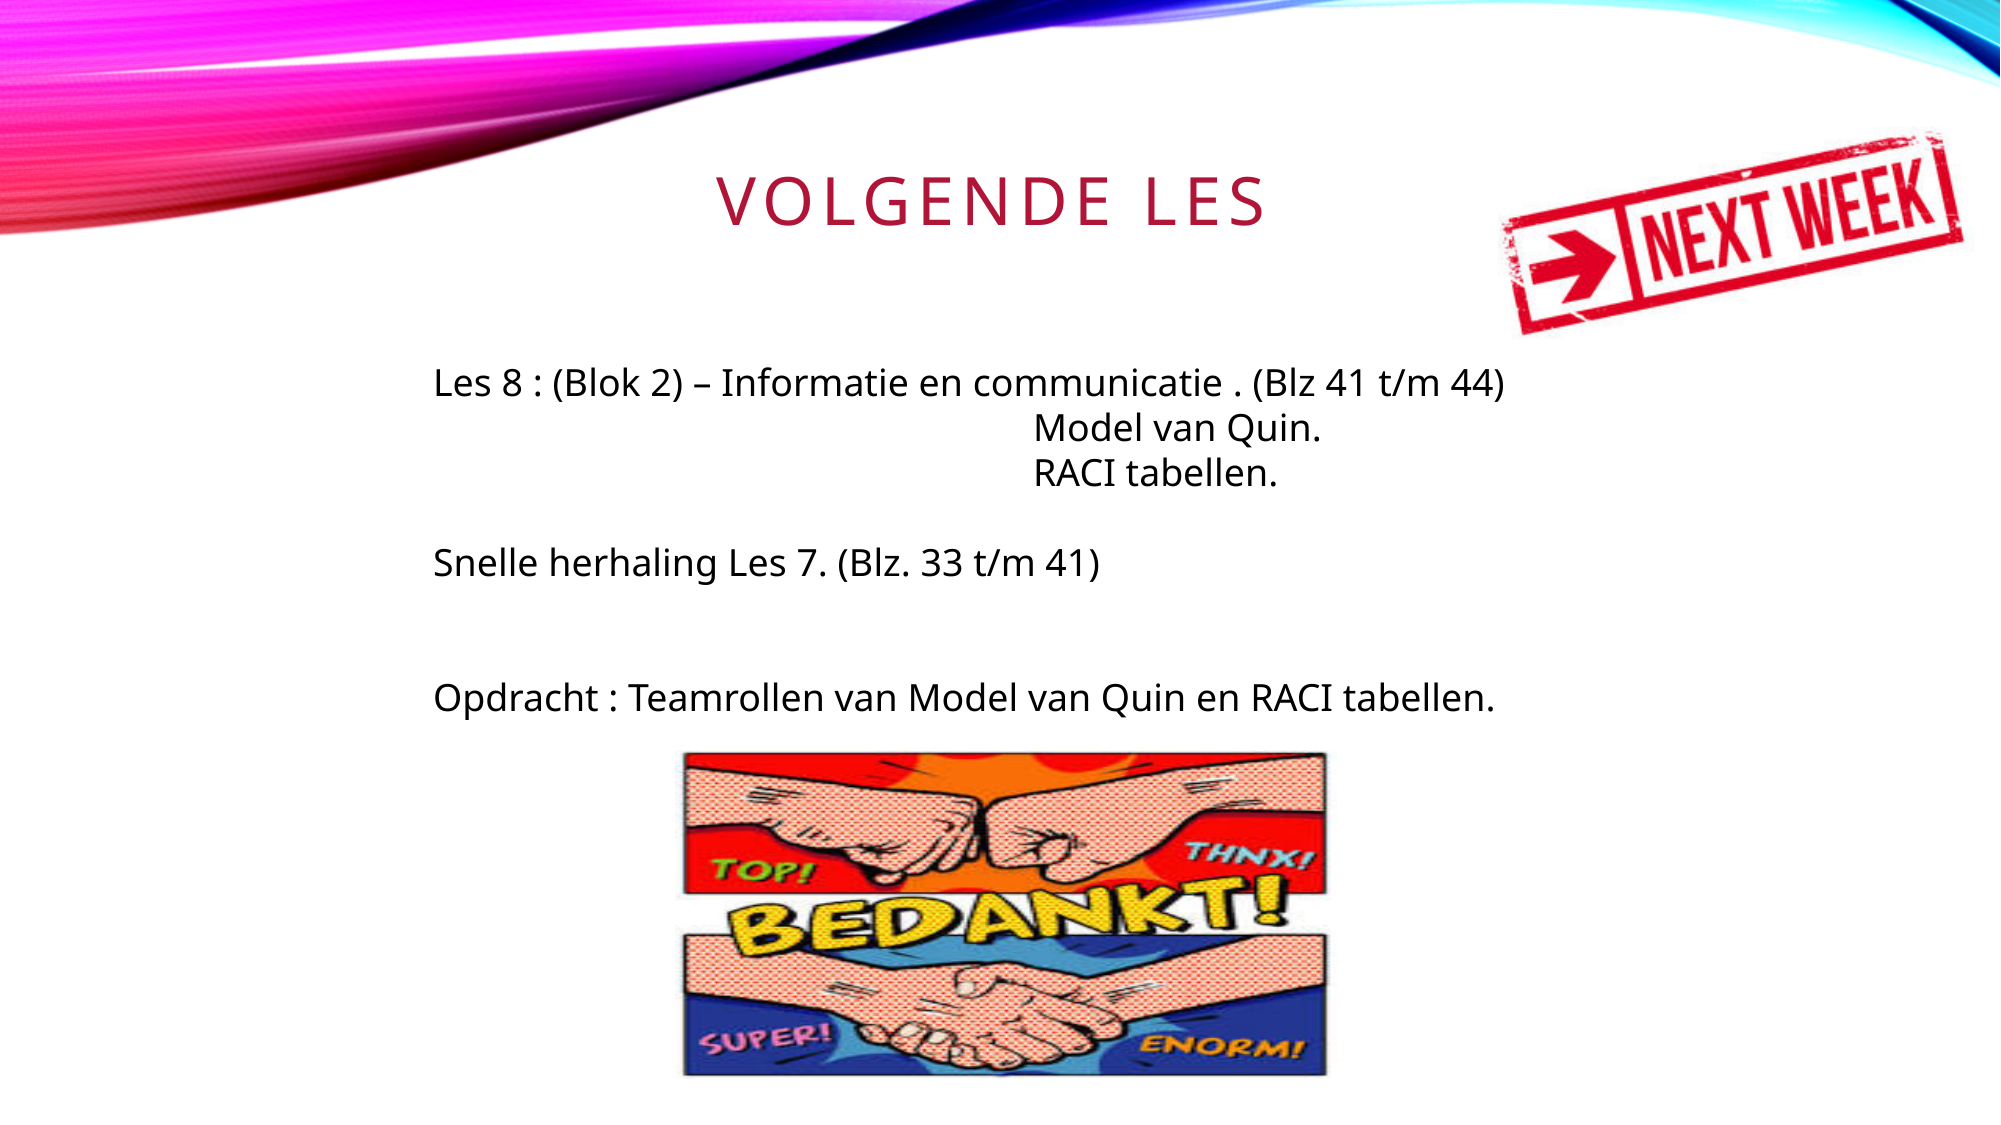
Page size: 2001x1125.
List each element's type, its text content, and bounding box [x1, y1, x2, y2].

picture [1890, 0, 2000, 75]
title Volgende les [701, 140, 1299, 269]
picture [674, 749, 1337, 1079]
picture [0, 0, 2000, 353]
picture [1910, 0, 2000, 45]
text_box Les 8 : (Blok 2) – Informatie en communicatie . (Blz 41 t/m 44) Model van Quin. RACI tabellen. Snelle herhaling Les 7. (Blz. 33 t/m 41) Opdracht : Teamrollen van Model van Quin en RACI tabellen. [418, 352, 1714, 727]
